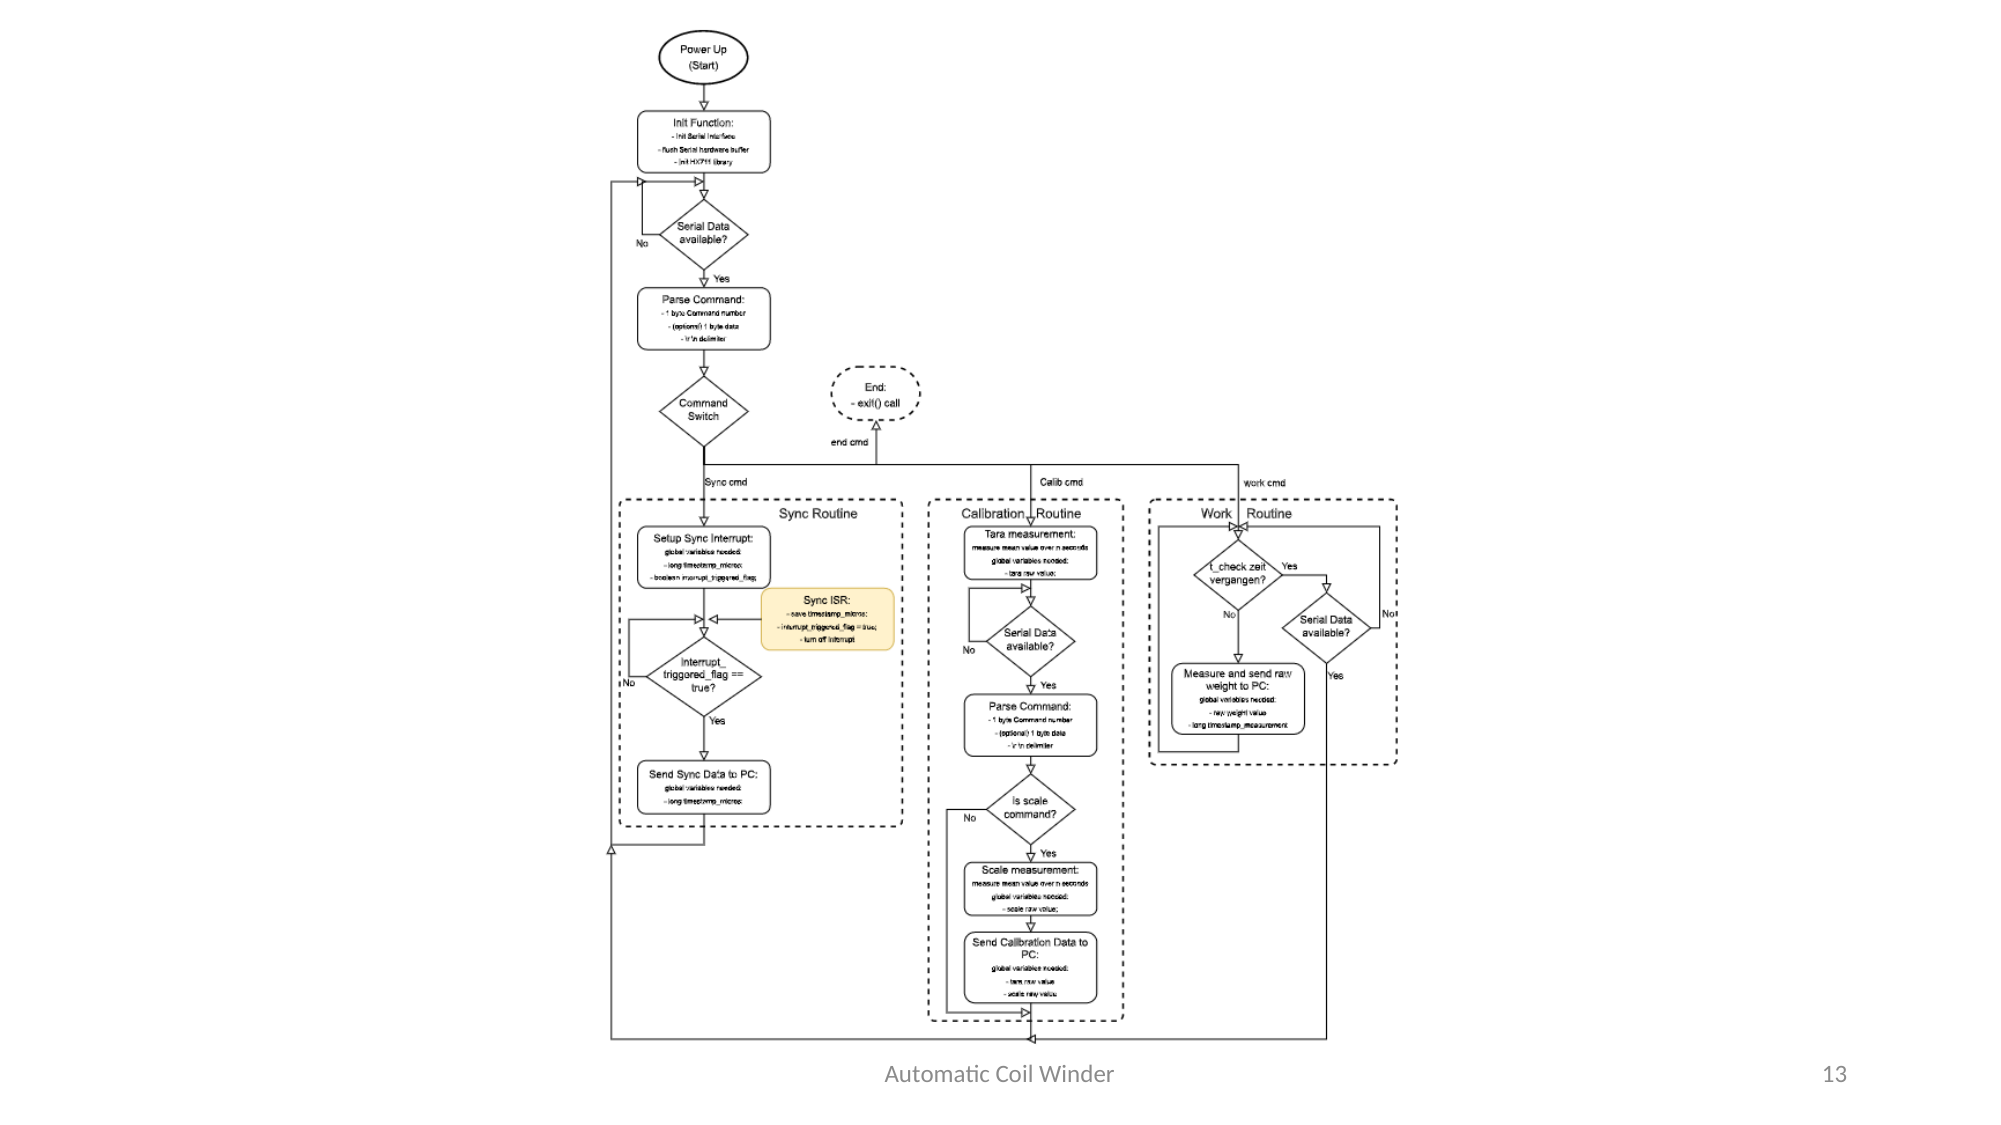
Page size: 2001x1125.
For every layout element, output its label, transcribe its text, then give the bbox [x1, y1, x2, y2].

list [599, 22, 1400, 1052]
footer Automatic Coil Winder [662, 1052, 1338, 1103]
slide_number 13 [1412, 1042, 1863, 1103]
